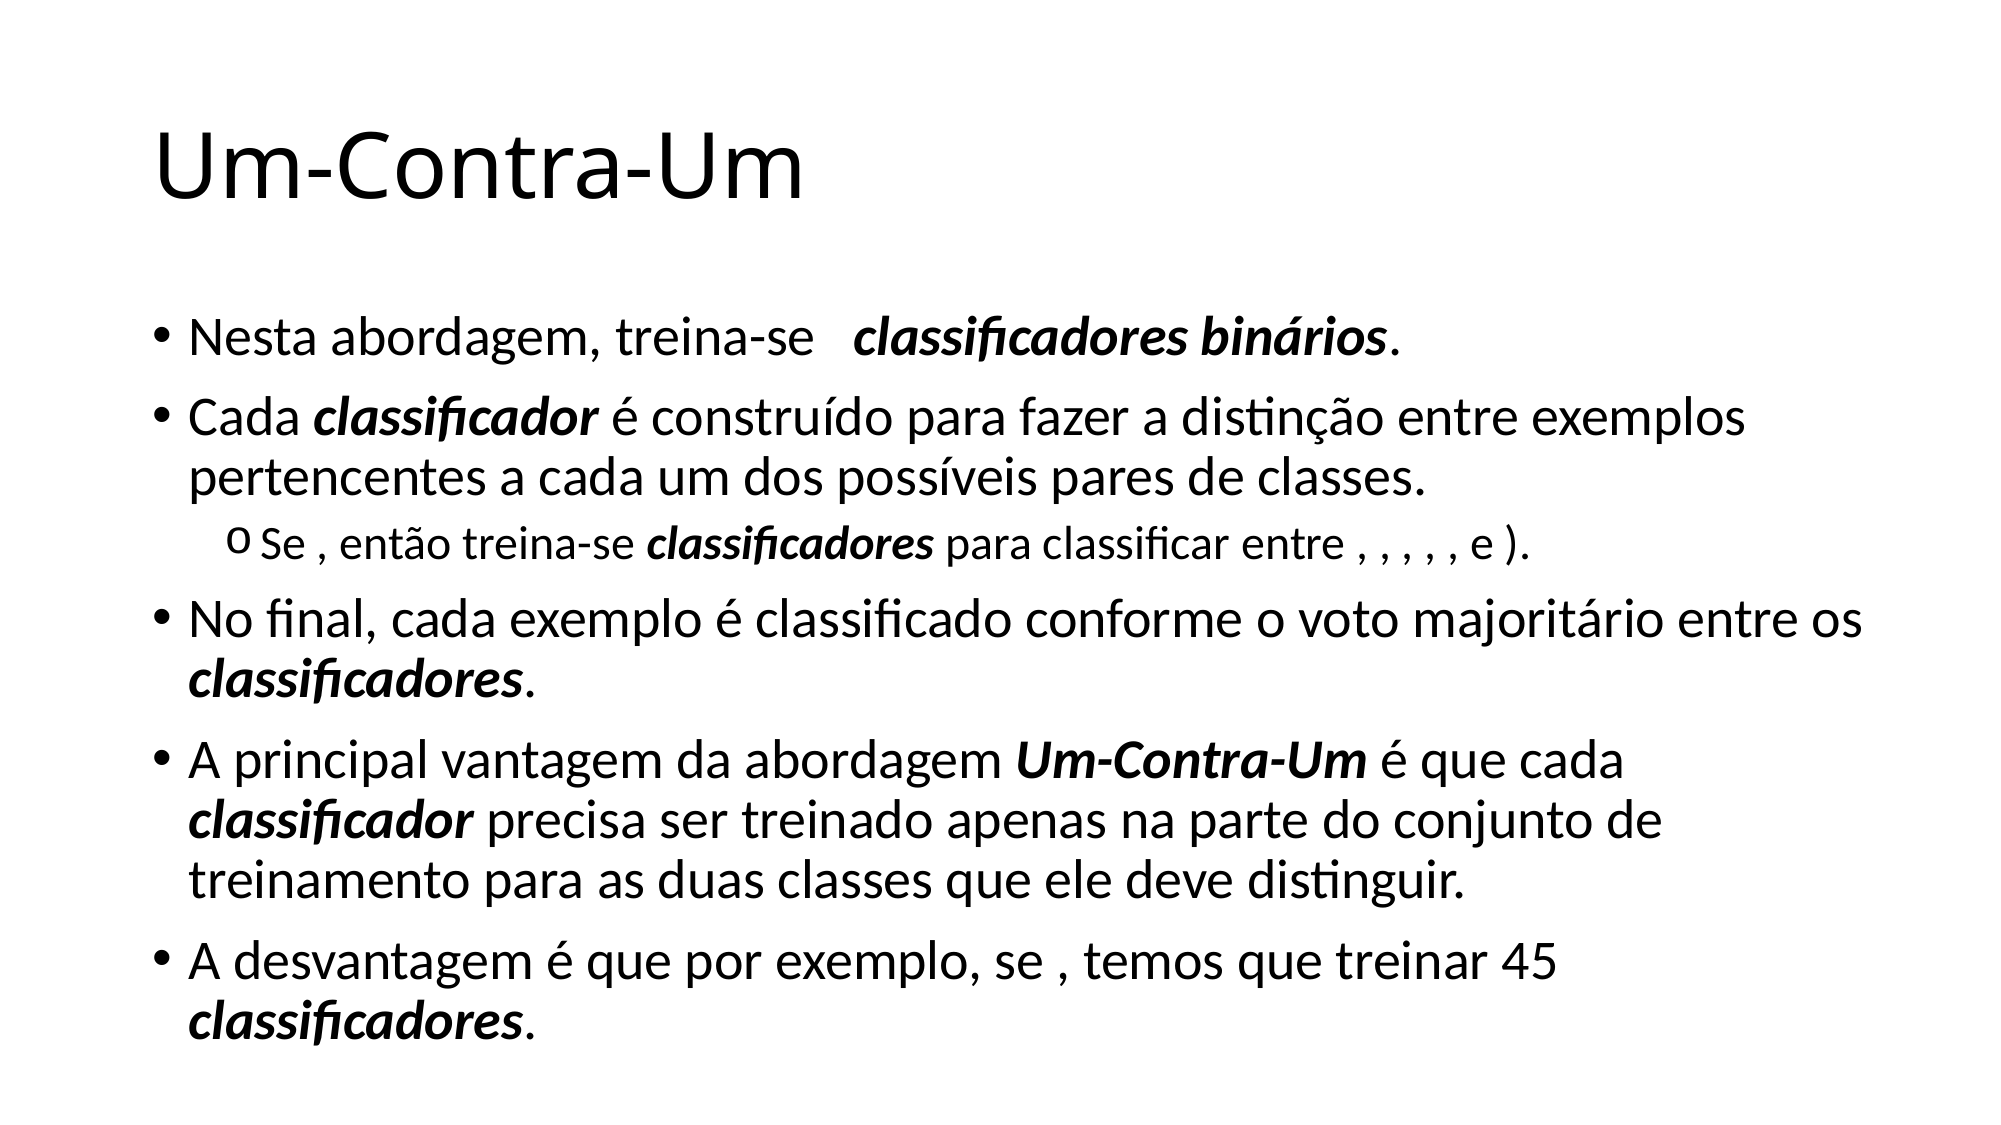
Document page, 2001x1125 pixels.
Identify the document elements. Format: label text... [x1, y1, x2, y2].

title Um-Contra-Um [137, 59, 1863, 278]
